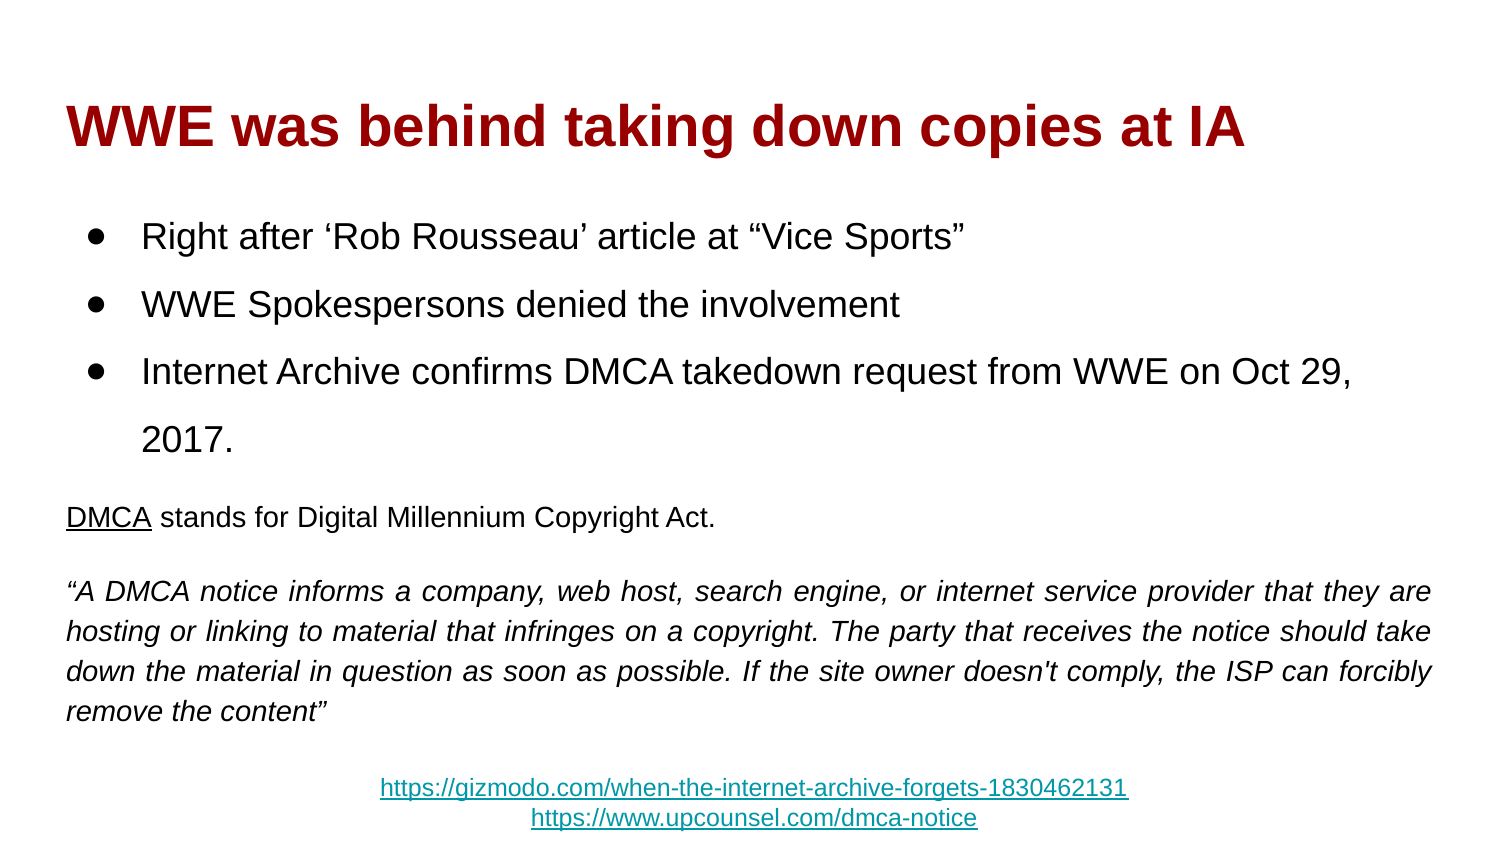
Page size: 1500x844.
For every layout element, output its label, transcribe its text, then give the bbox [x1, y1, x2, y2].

title WWE was behind taking down copies at IA [51, 72, 1449, 167]
text_box https://gizmodo.com/when-the-internet-archive-forgets-1830462131 https://www.upcounsel.com/dmca-notice [51, 756, 1458, 844]
list Right after ‘Rob Rousseau’ article at “Vice Sports” WWE Spokespersons denied the involvement Internet Archive confirms DMCA takedown request from WWE on Oct 29, 2017. DMCA stands for Digital Millennium Copyright Act. “A DMCA notice informs a company, web host, search engine, or internet service provider that they are hosting or linking to material that infringes on a copyright. The party that receives the notice should take down the material in question as soon as possible. If the site owner doesn't comply, the ISP can forcibly remove the content” [51, 174, 1449, 746]
